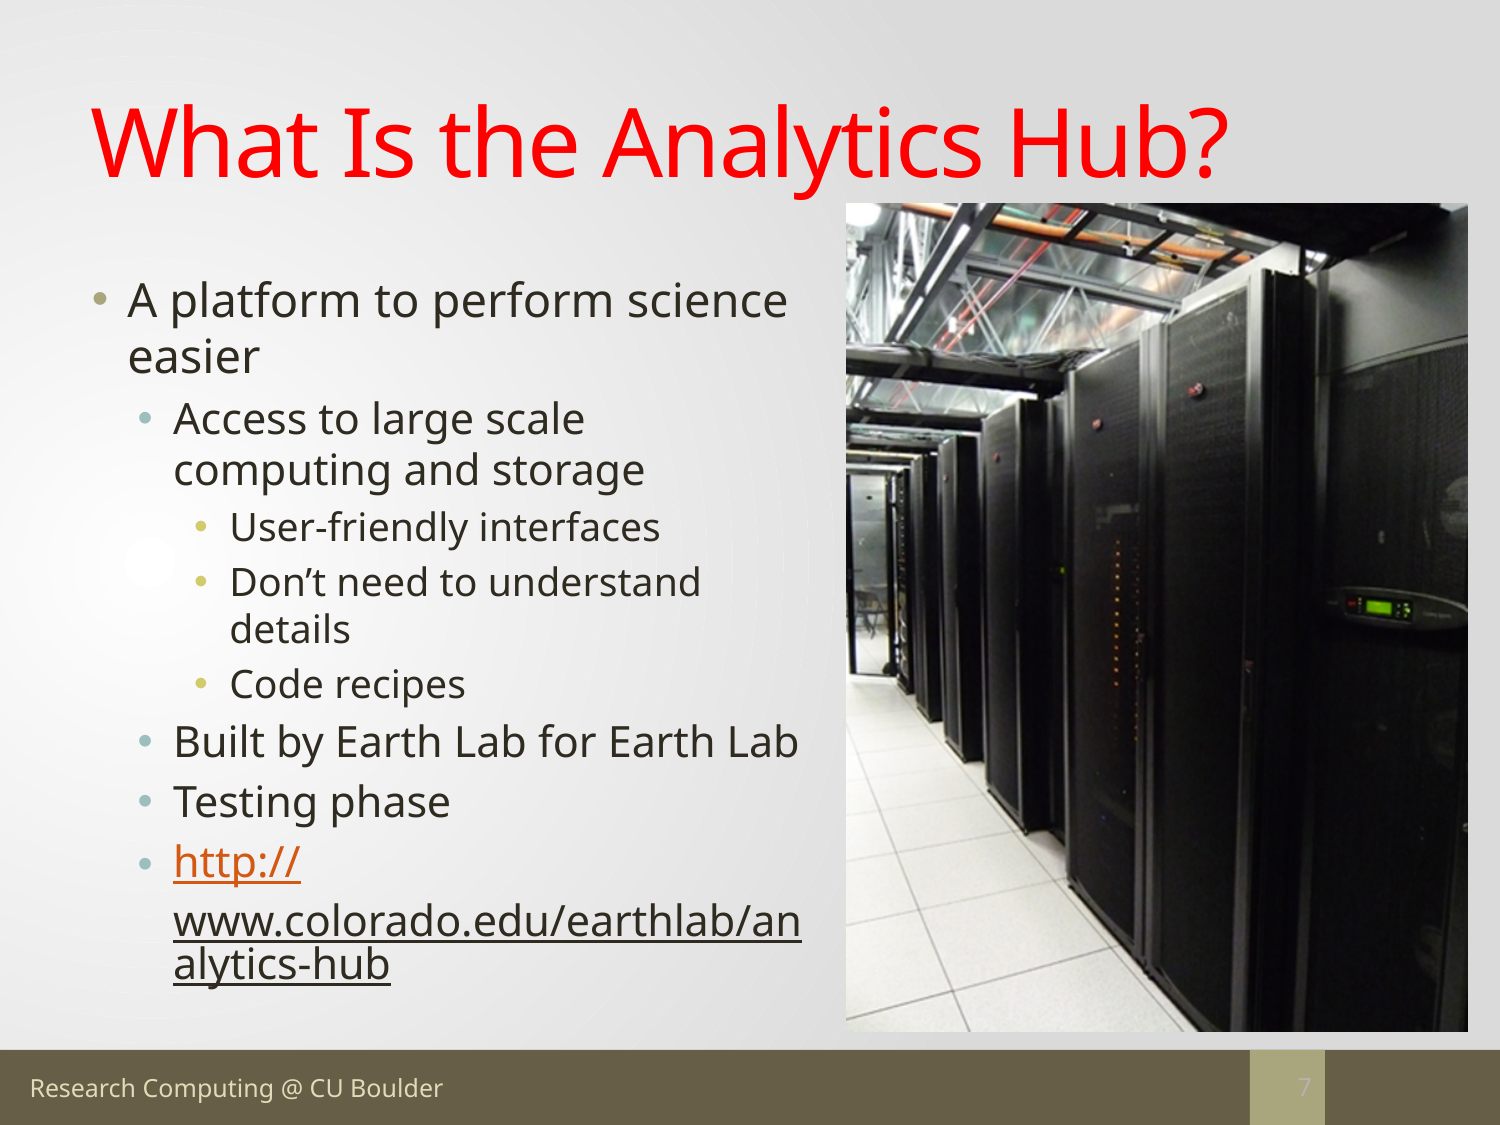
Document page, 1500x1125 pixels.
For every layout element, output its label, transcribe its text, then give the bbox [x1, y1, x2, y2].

picture [845, 202, 1468, 1033]
list A platform to perform science easier Access to large scale computing and storage User-friendly interfaces Don’t need to understand details Code recipes Built by Earth Lab for Earth Lab Testing phase http://www.colorado.edu/earthlab/analytics-hub [59, 262, 822, 1032]
title What Is the Analytics Hub? [75, 45, 1419, 233]
slide_number 7 [1258, 1065, 1327, 1111]
